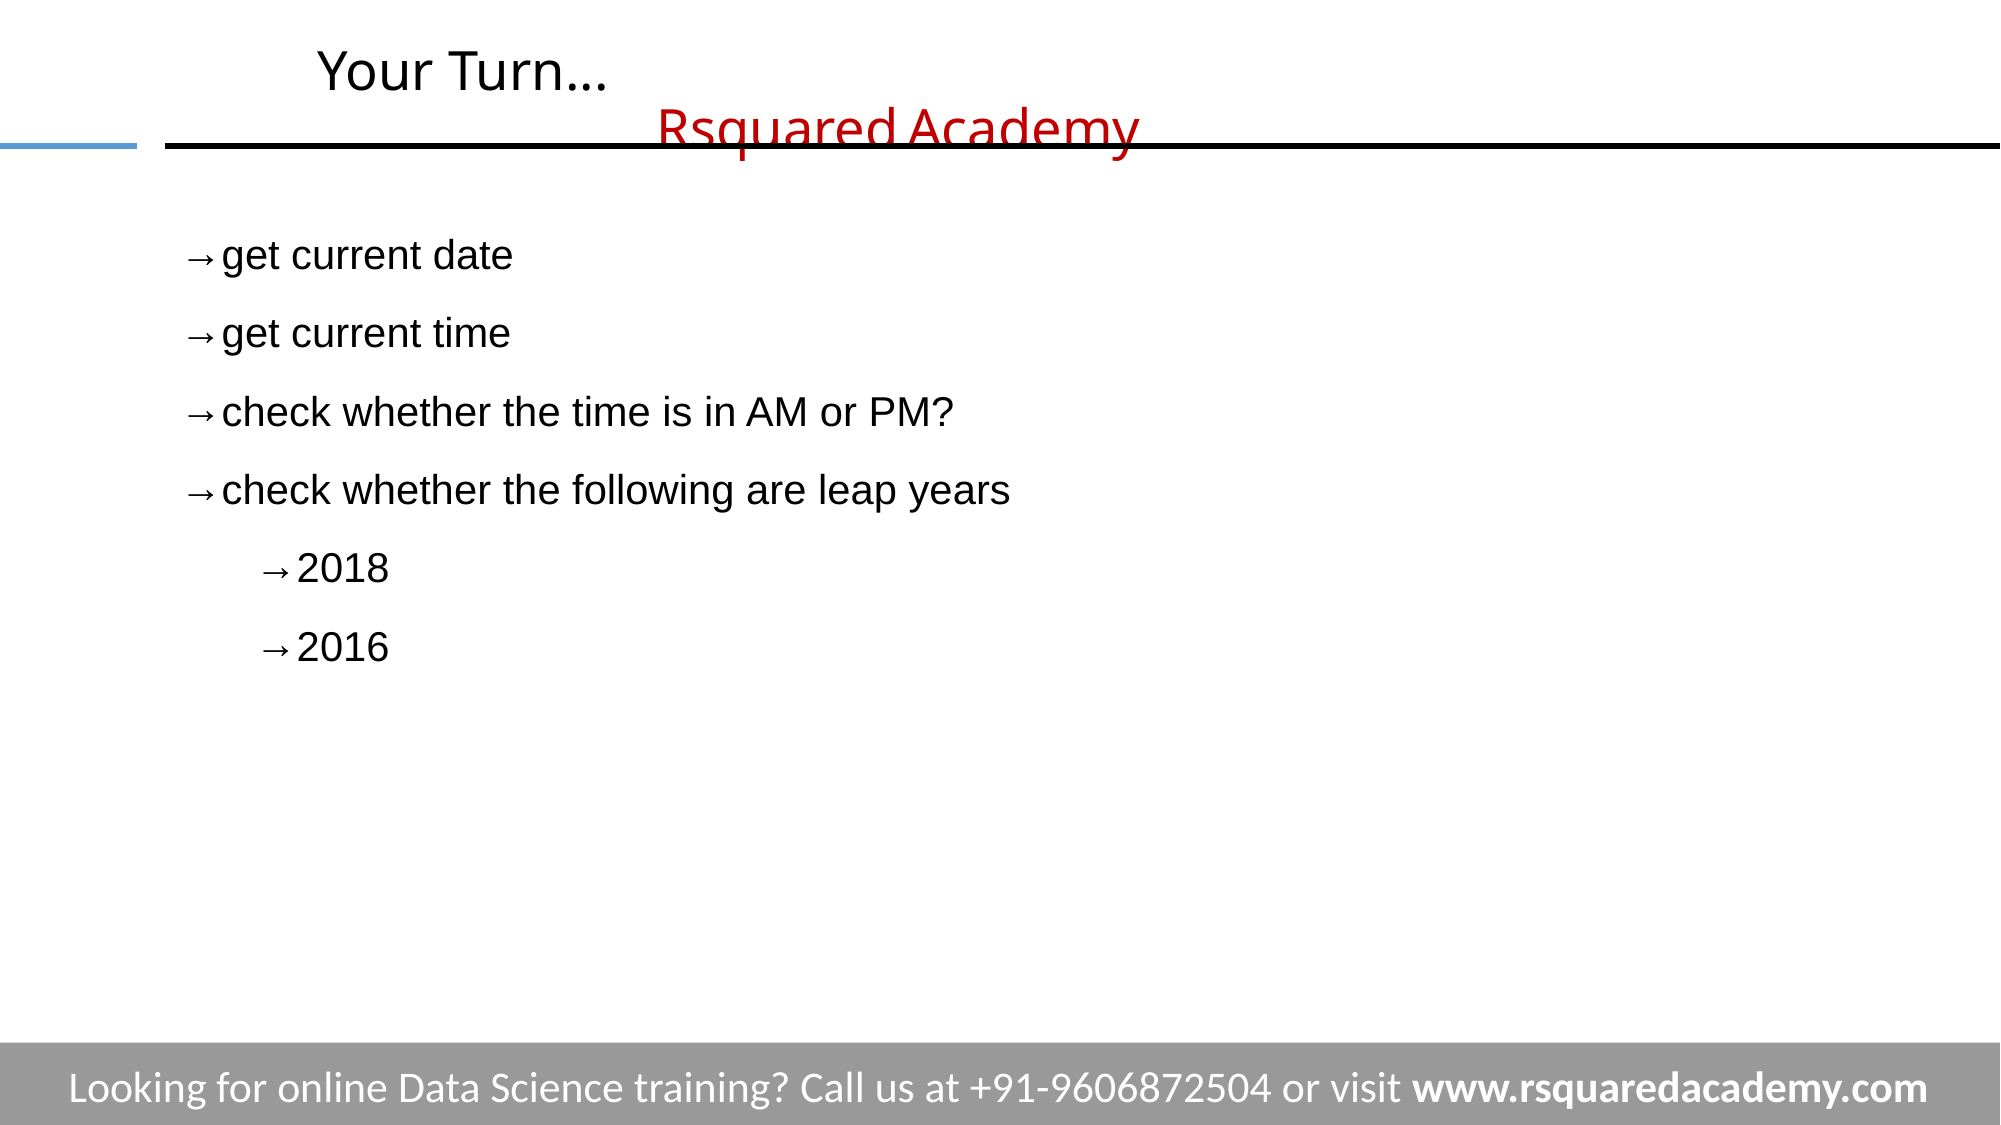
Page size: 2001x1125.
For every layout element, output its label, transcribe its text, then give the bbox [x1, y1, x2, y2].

text_box Looking for online Data Science training? Call us at +91-9606872504 or visit www.rsquaredacademy.com [0, 1042, 2000, 1125]
title Your Turn... Rsquared Academy [0, 0, 2000, 146]
list get current date get current time check whether the time is in AM or PM? check whether the following are leap years 2018 2016 [165, 212, 1978, 797]
